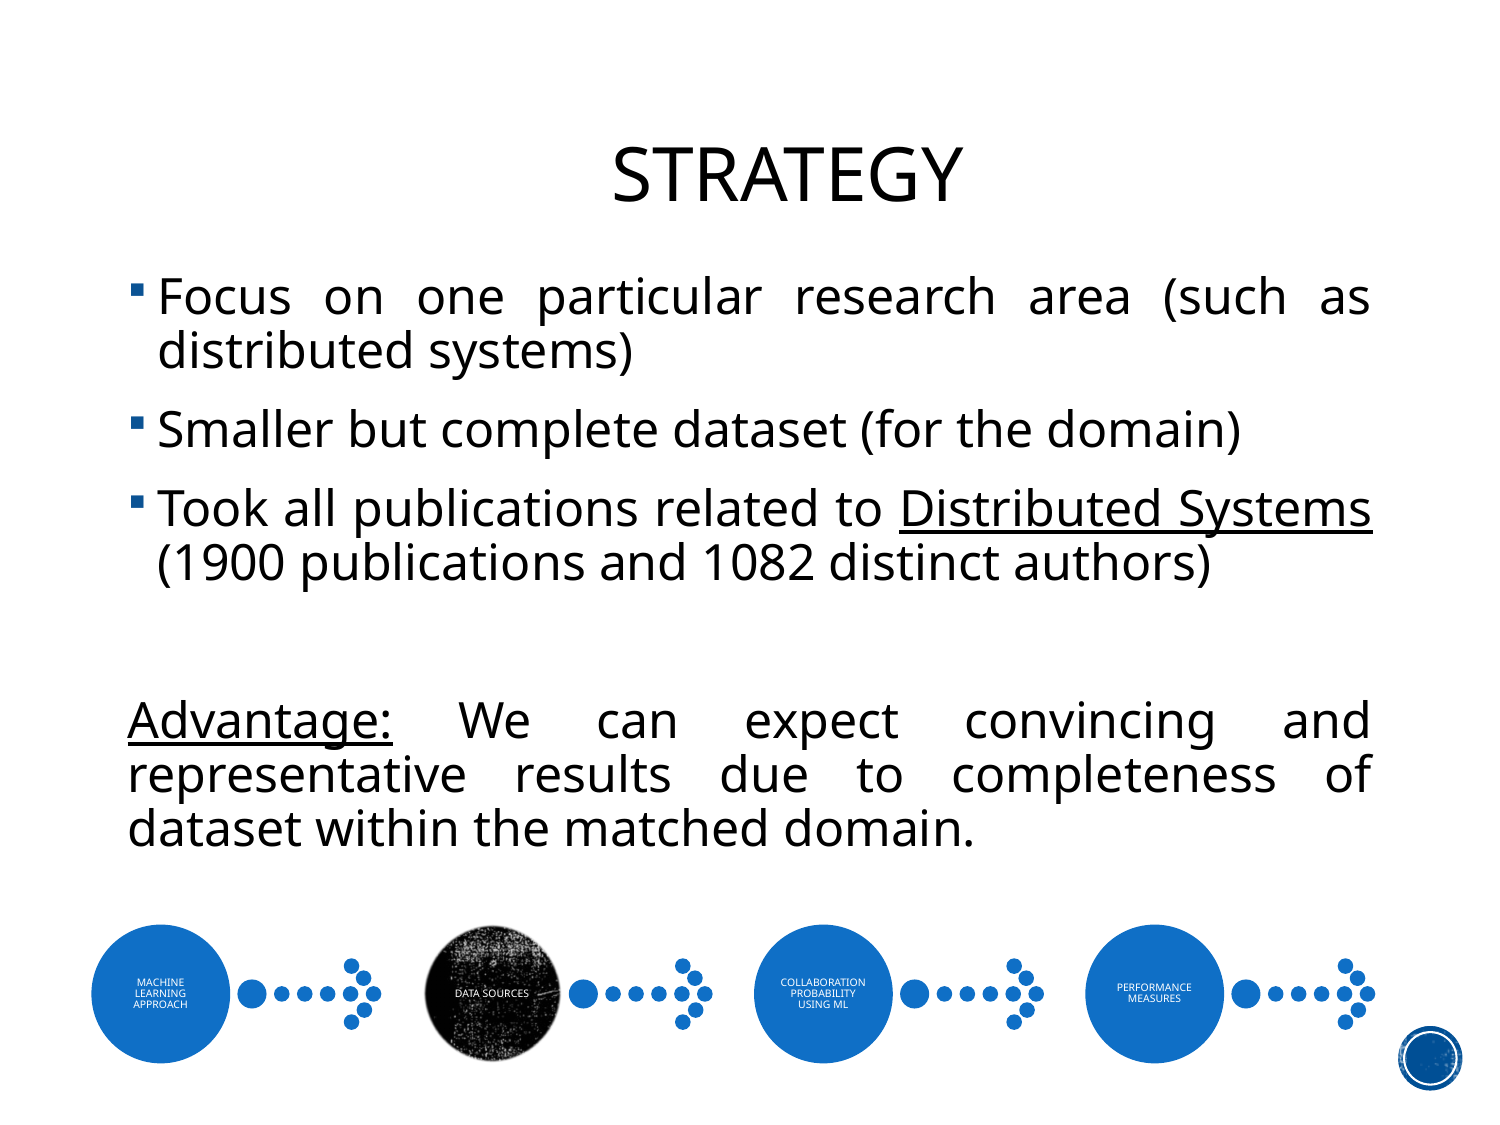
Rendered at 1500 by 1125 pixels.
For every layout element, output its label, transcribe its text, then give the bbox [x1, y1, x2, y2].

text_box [96, 894, 1376, 1093]
title STRATEGY [112, 79, 1463, 275]
slide_number [1391, 1028, 1471, 1089]
list Focus on one particular research area (such as distributed systems) Smaller but complete dataset (for the domain) Took all publications related to Distributed Systems (1900 publications and 1082 distinct authors) Advantage: We can expect convincing and representative results due to completeness of dataset within the matched domain. [112, 263, 1388, 929]
